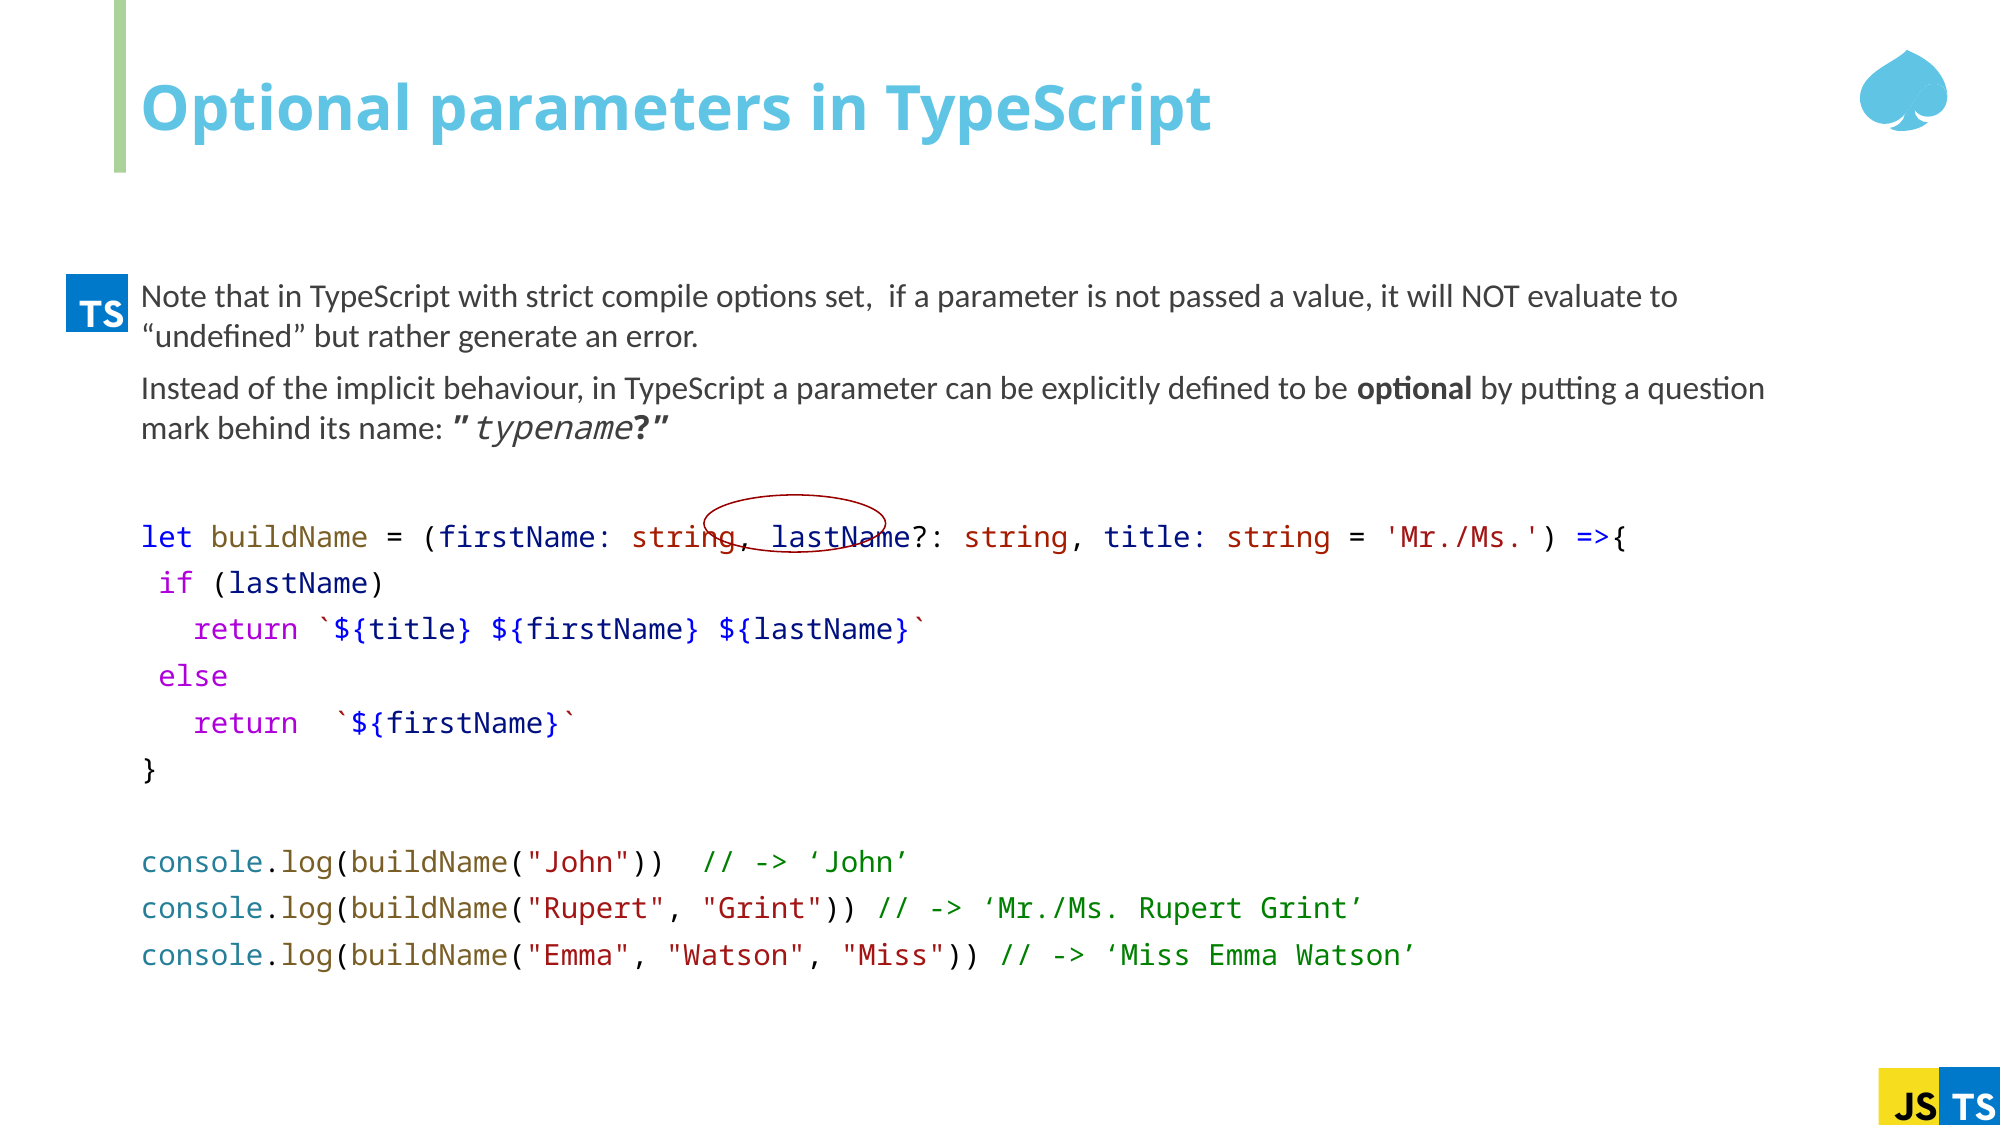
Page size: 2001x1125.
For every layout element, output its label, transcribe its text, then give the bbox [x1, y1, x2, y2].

title Optional parameters in TypeScript [140, 60, 1373, 143]
list Note that in TypeScript with strict compile options set, if a parameter is not passed a value, it will NOT evaluate to “undefined” but rather generate an error. Instead of the implicit behaviour, in TypeScript a parameter can be explicitly defined to be optional by putting a question mark behind its name: ”typename?” let buildName = (firstName: string, lastName?: string, title: string = 'Mr./Ms.') =>{ if (lastName) return `${title} ${firstName} ${lastName}` else return `${firstName}` } console.log(buildName("John")) // -> ‘John’ console.log(buildName("Rupert", "Grint")) // -> ‘Mr./Ms. Rupert Grint’ console.log(buildName("Emma", "Watson", "Miss")) // -> ‘Miss Emma Watson’ [140, 274, 1830, 1065]
picture [1878, 1067, 2000, 1125]
text_box [703, 494, 886, 553]
picture [66, 273, 128, 332]
